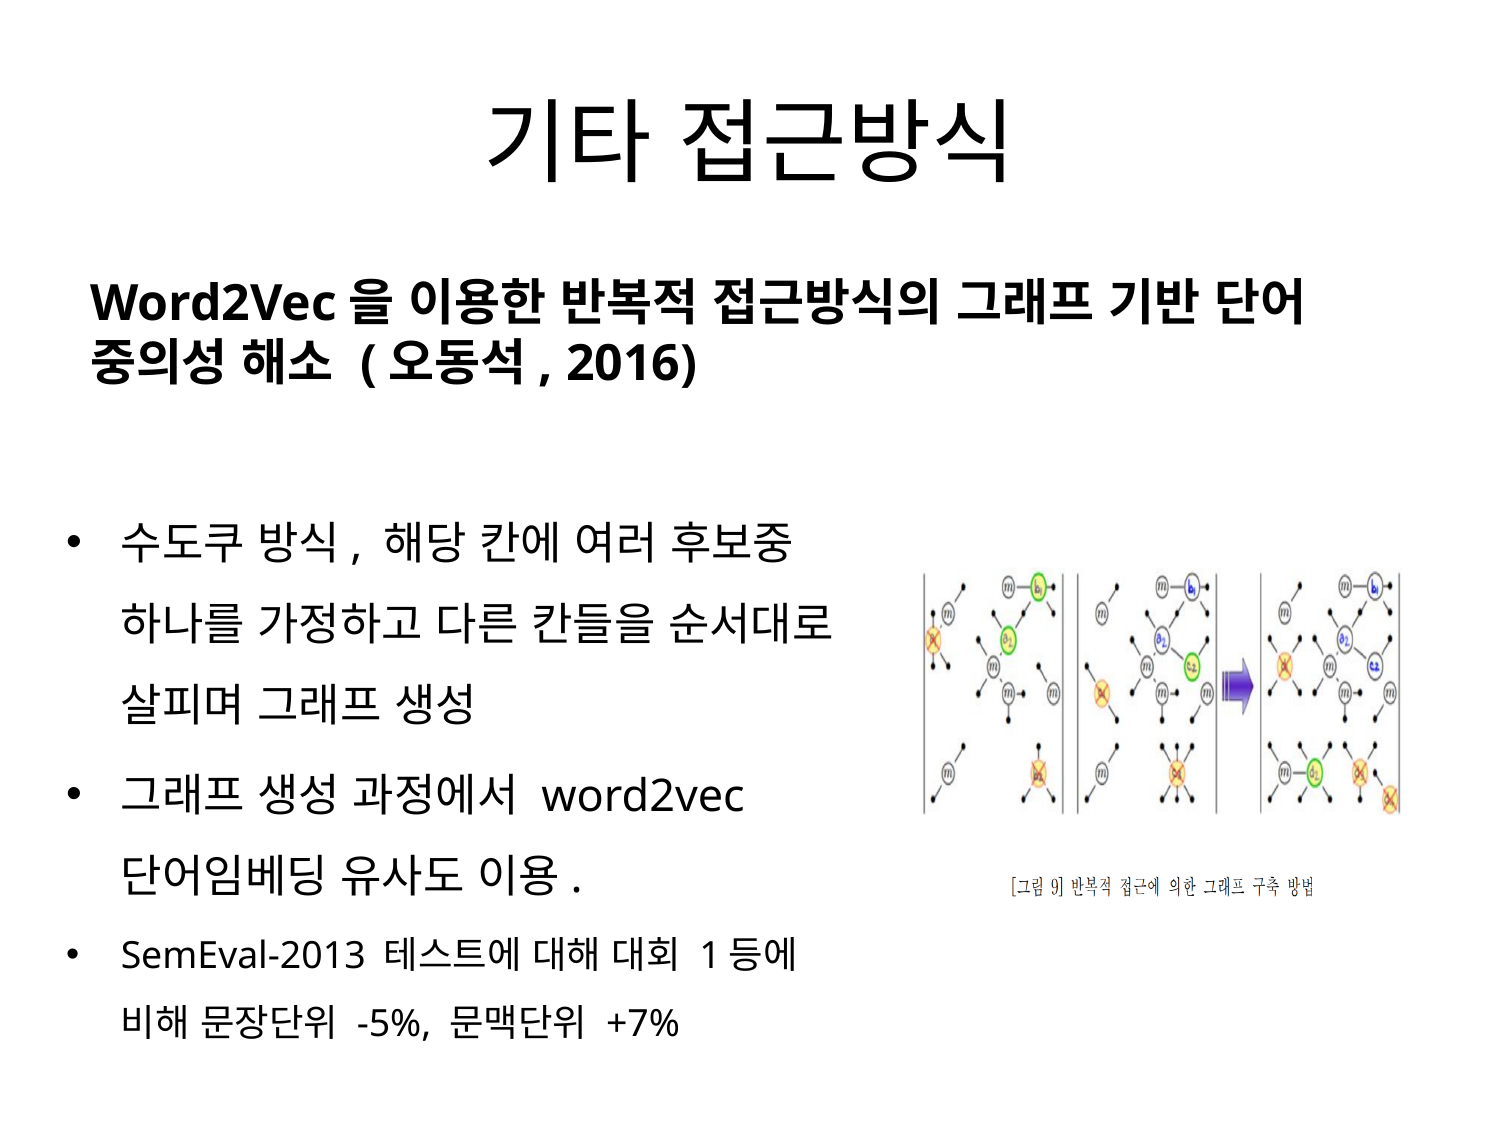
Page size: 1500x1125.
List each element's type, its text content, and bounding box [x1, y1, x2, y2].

picture [889, 514, 1426, 917]
list Word2Vec을 이용한 반복적 접근방식의 그래프 기반 단어 중의성 해소 (오동석, 2016) [75, 262, 1425, 468]
title 기타 접근방식 [75, 45, 1425, 233]
text_box 수도쿠 방식, 해당 칸에 여러 후보중 하나를 가정하고 다른 칸들을 순서대로 살피며 그래프 생성 그래프 생성 과정에서 word2vec 단어임베딩 유사도 이용. SemEval-2013 테스트에 대해 대회 1등에 비해 문장단위 -5%, 문맥단위 +7% [51, 479, 890, 1052]
